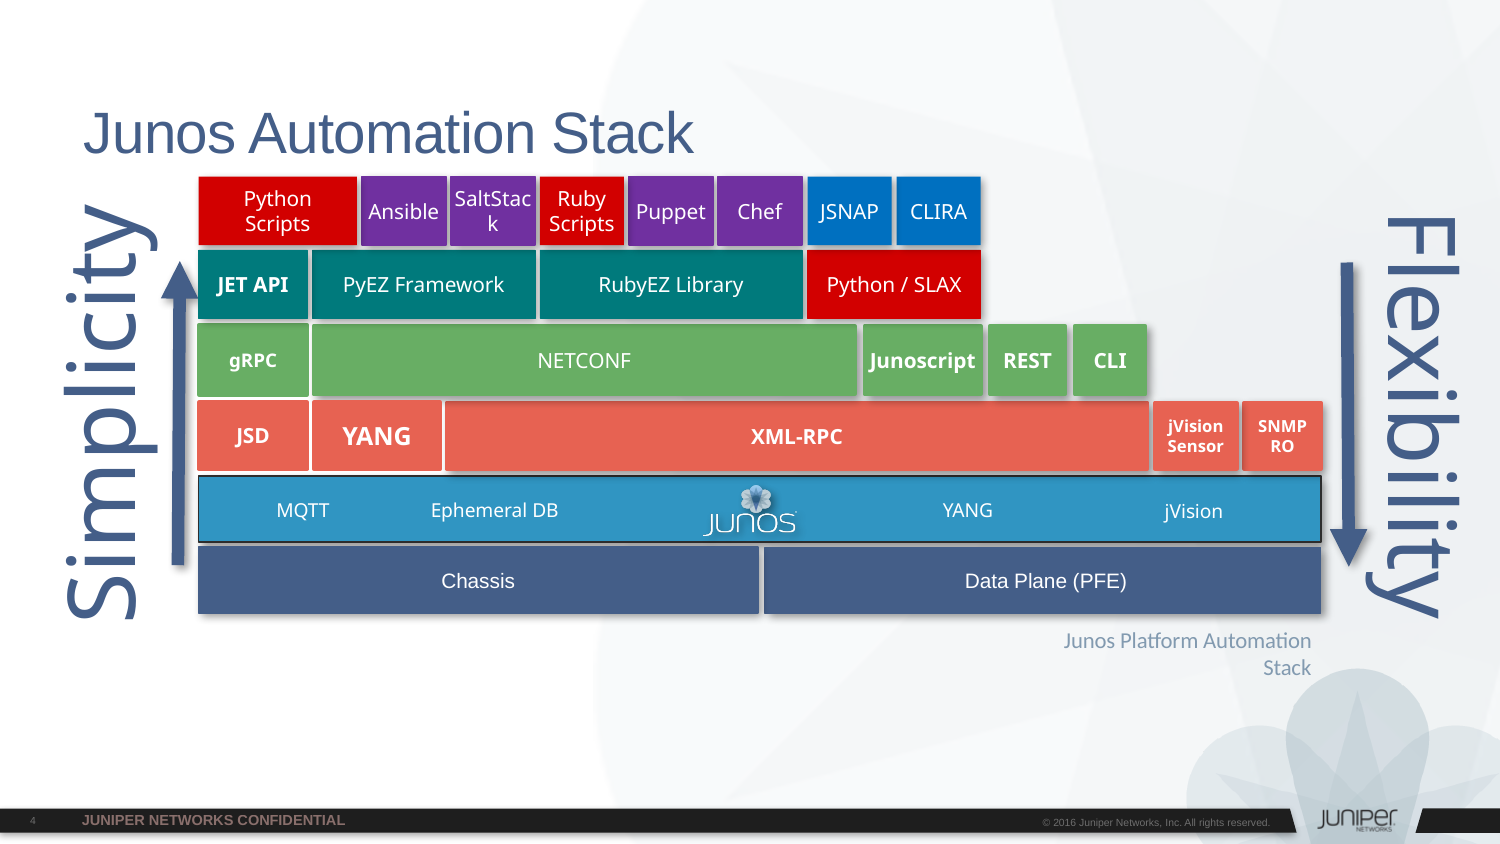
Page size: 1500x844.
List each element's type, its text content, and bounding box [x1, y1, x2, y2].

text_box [28, 260, 193, 567]
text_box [1332, 260, 1496, 567]
title Junos Automation Stack [74, 0, 1424, 167]
picture [1309, 804, 1406, 837]
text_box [198, 176, 1329, 650]
